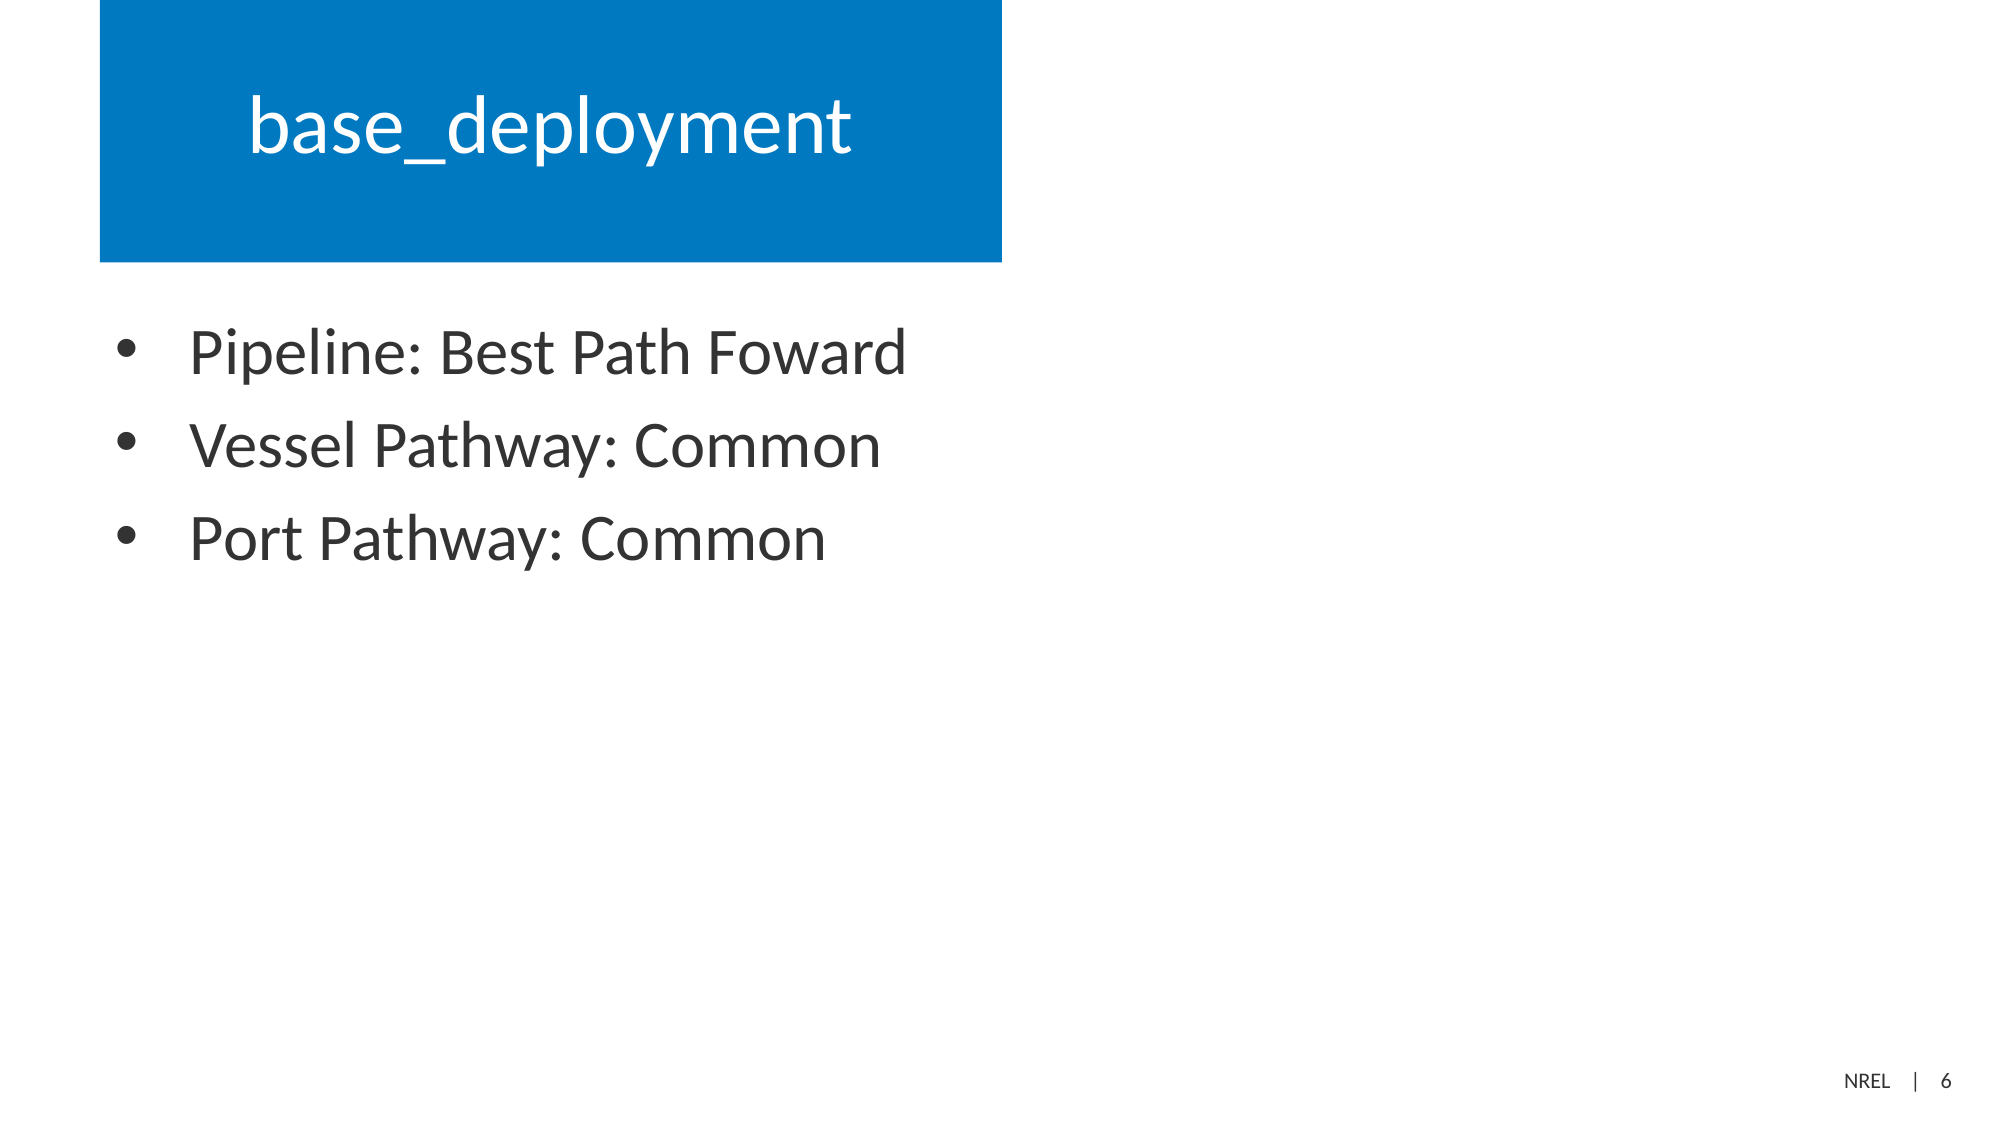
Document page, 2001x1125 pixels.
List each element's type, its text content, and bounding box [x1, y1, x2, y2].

title base_deployment [99, 0, 1002, 263]
list Pipeline: Best Path Foward Vessel Pathway: Common Port Pathway: Common [99, 299, 1876, 1039]
